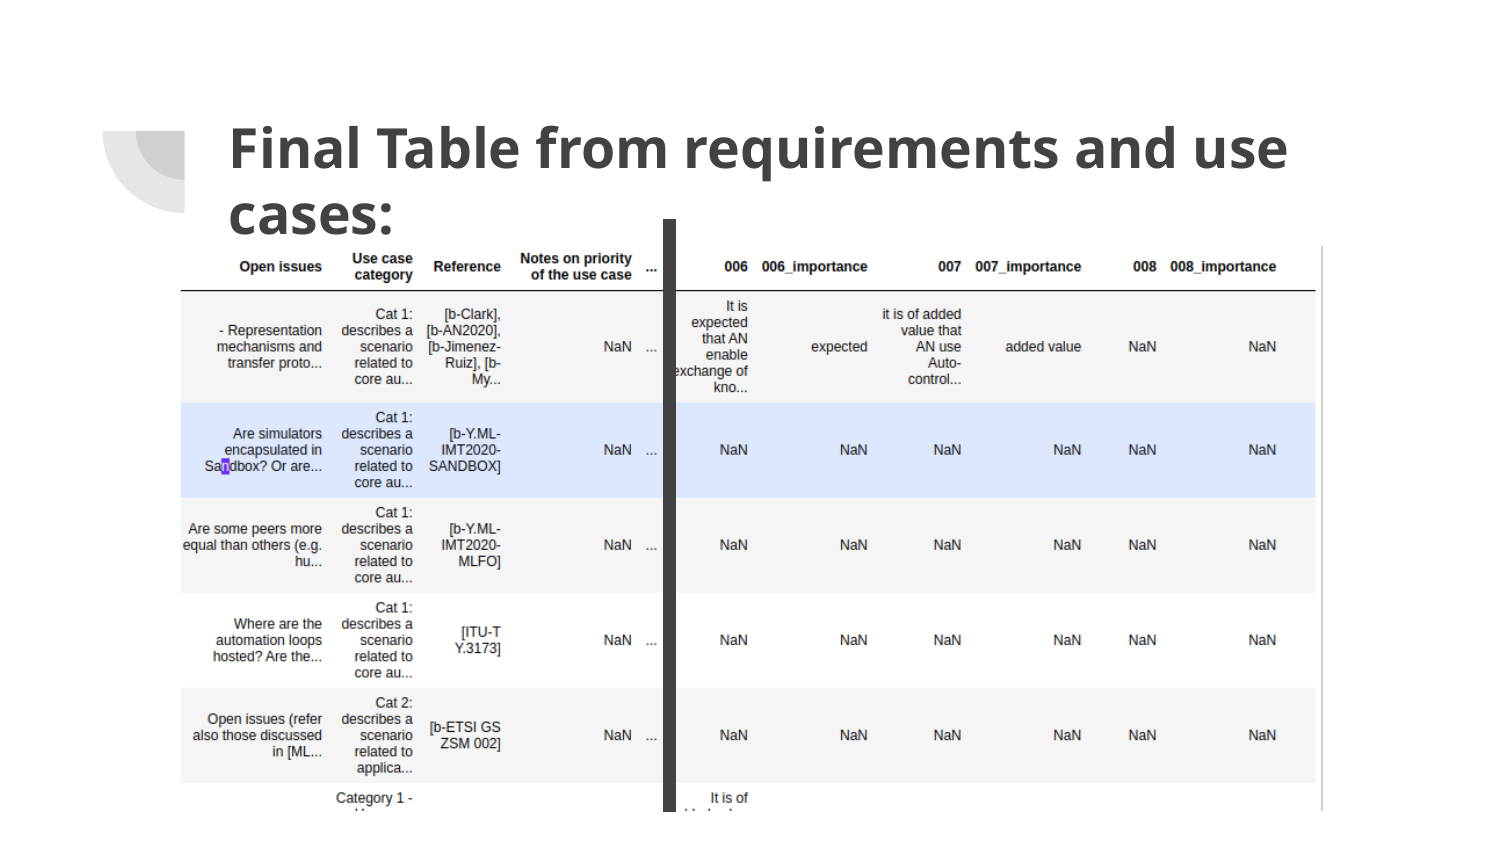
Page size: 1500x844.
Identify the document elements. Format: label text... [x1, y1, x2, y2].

title Final Table from requirements and use cases: [213, 98, 1368, 263]
picture [173, 245, 669, 812]
picture [670, 245, 1327, 812]
